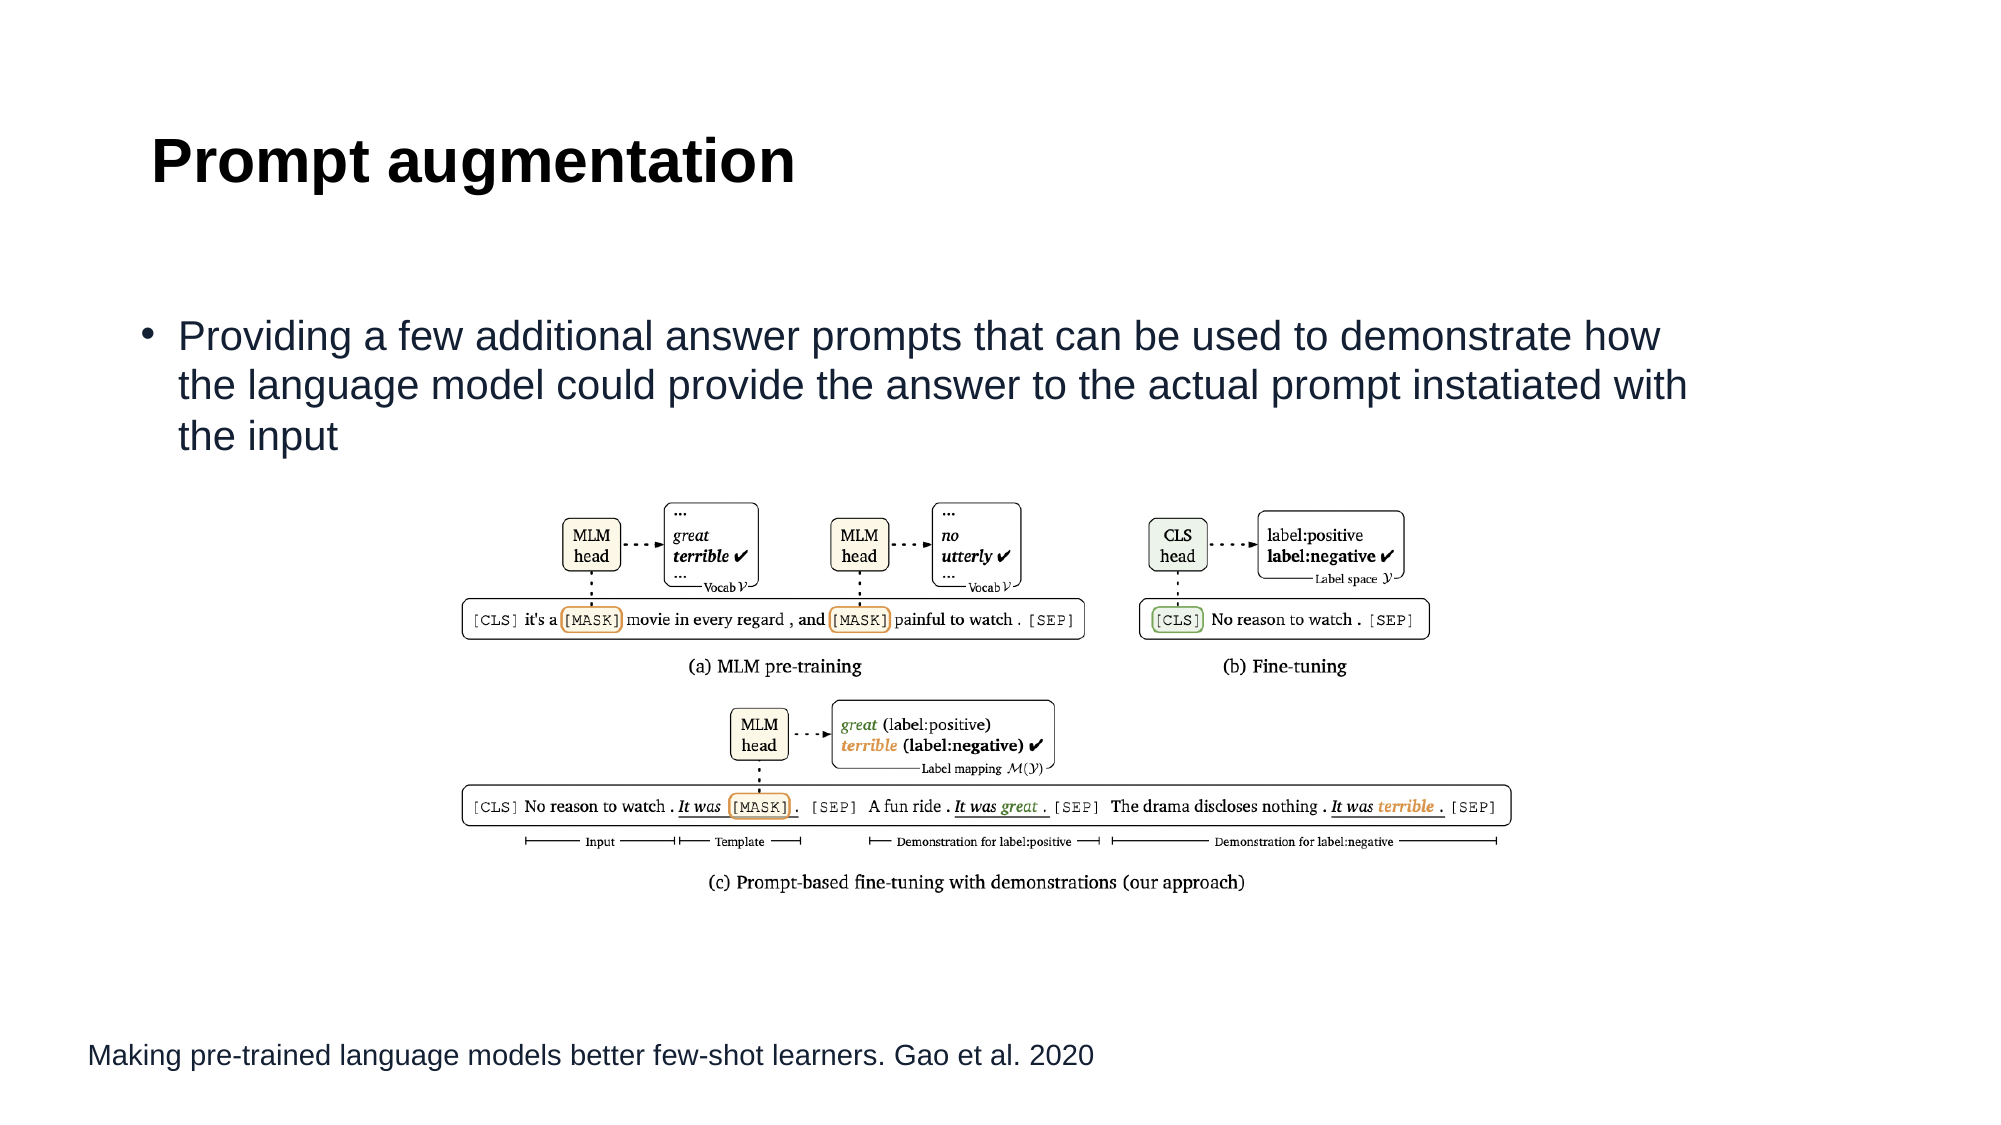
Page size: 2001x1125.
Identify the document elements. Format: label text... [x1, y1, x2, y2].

title Prompt augmentation [148, 117, 1934, 265]
list Providing a few additional answer prompts that can be used to demonstrate how the language model could provide the answer to the actual prompt instatiated with the input [137, 305, 1729, 1031]
text_box Making pre-trained language models better few-shot learners. Gao et al. 2020 [84, 1033, 1099, 1074]
picture [420, 482, 1579, 909]
